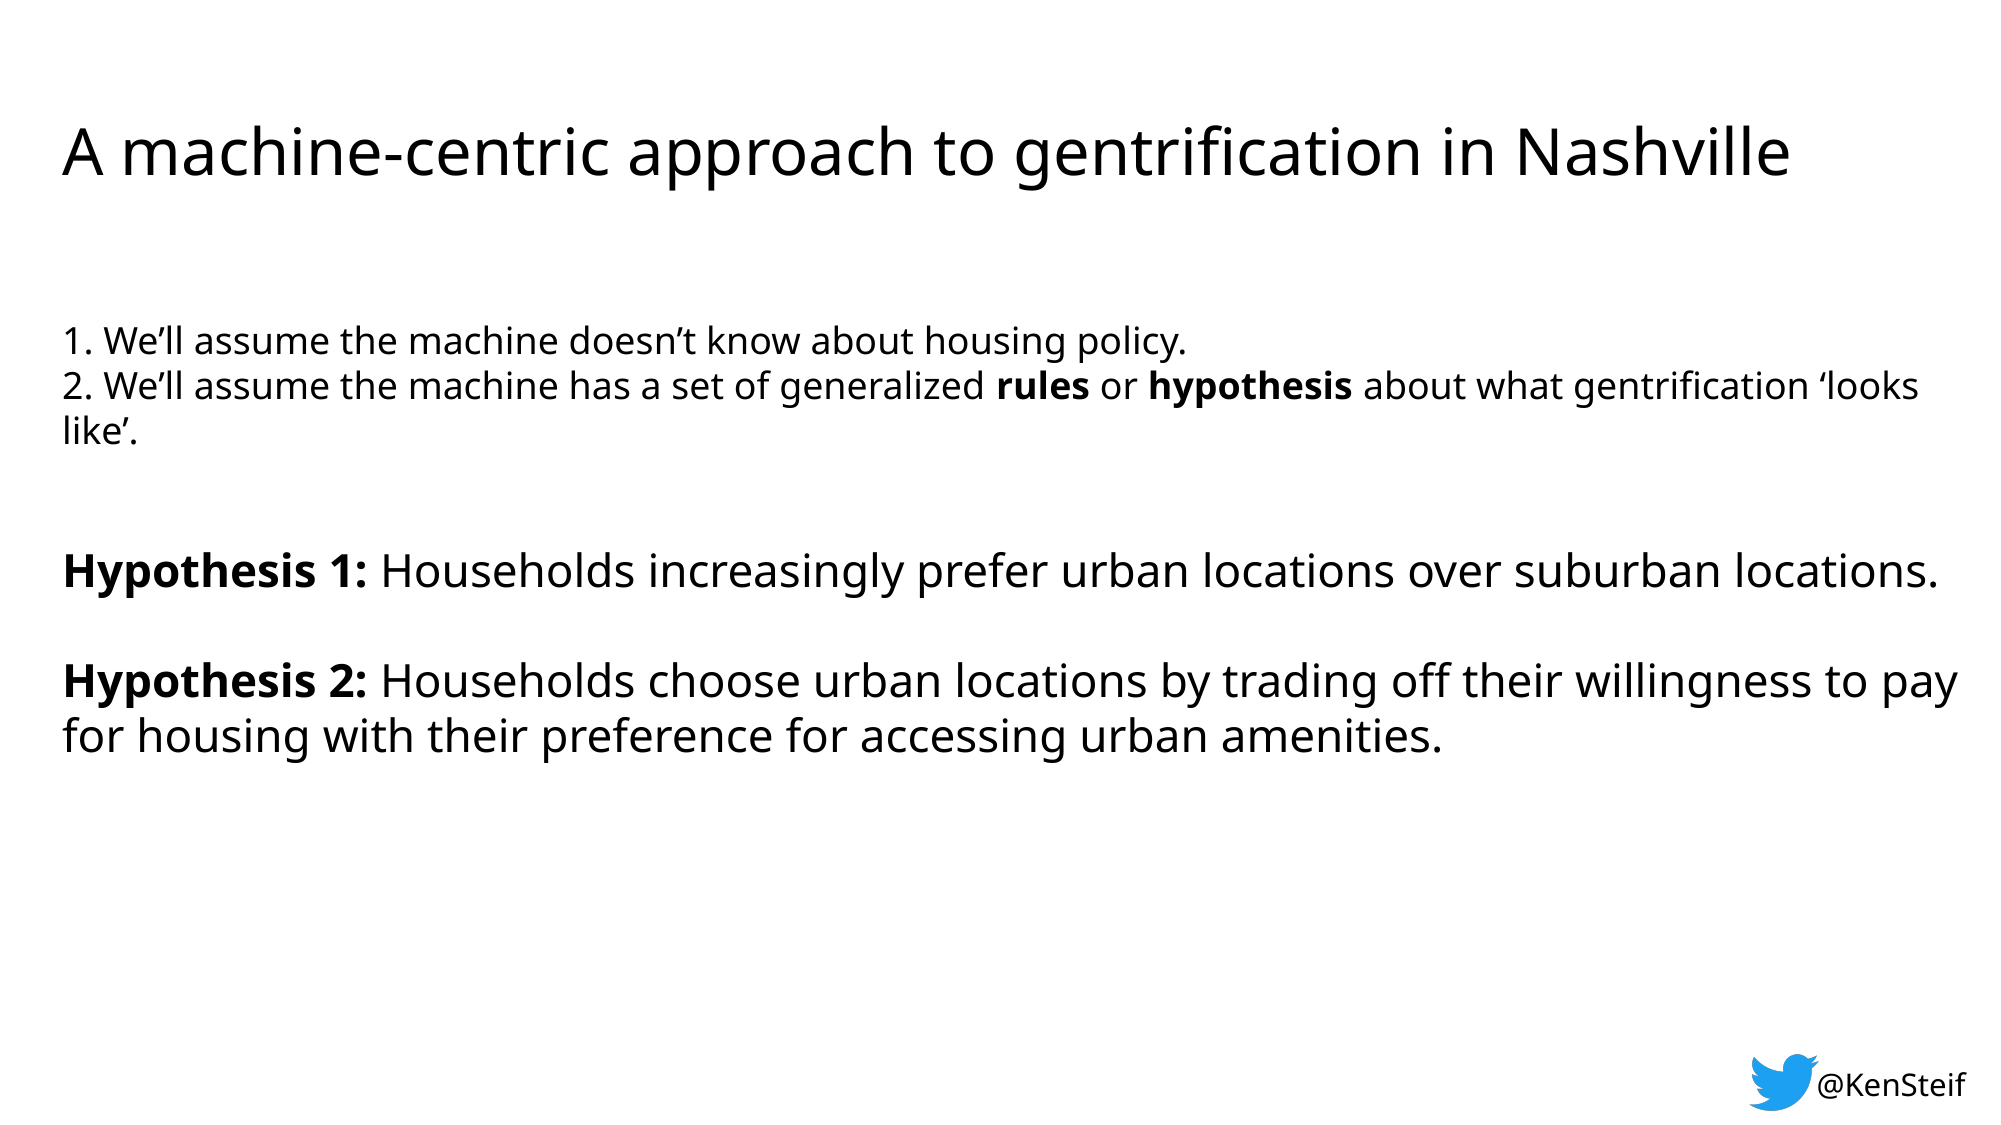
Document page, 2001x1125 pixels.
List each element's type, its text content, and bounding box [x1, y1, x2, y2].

text_box @KenSteif [1796, 1053, 1986, 1112]
picture [1749, 1054, 1819, 1112]
text_box 1. We’ll assume the machine doesn’t know about housing policy. 2. We’ll assume the machine has a set of generalized rules or hypothesis about what gentrification ‘looks like’. Hypothesis 1: Households increasingly prefer urban locations over suburban locations. Hypothesis 2: Households choose urban locations by trading off their willingness to pay for housing with their preference for accessing urban amenities. [47, 264, 1986, 770]
title A machine-centric approach to gentrification in Nashville [47, 54, 1921, 198]
